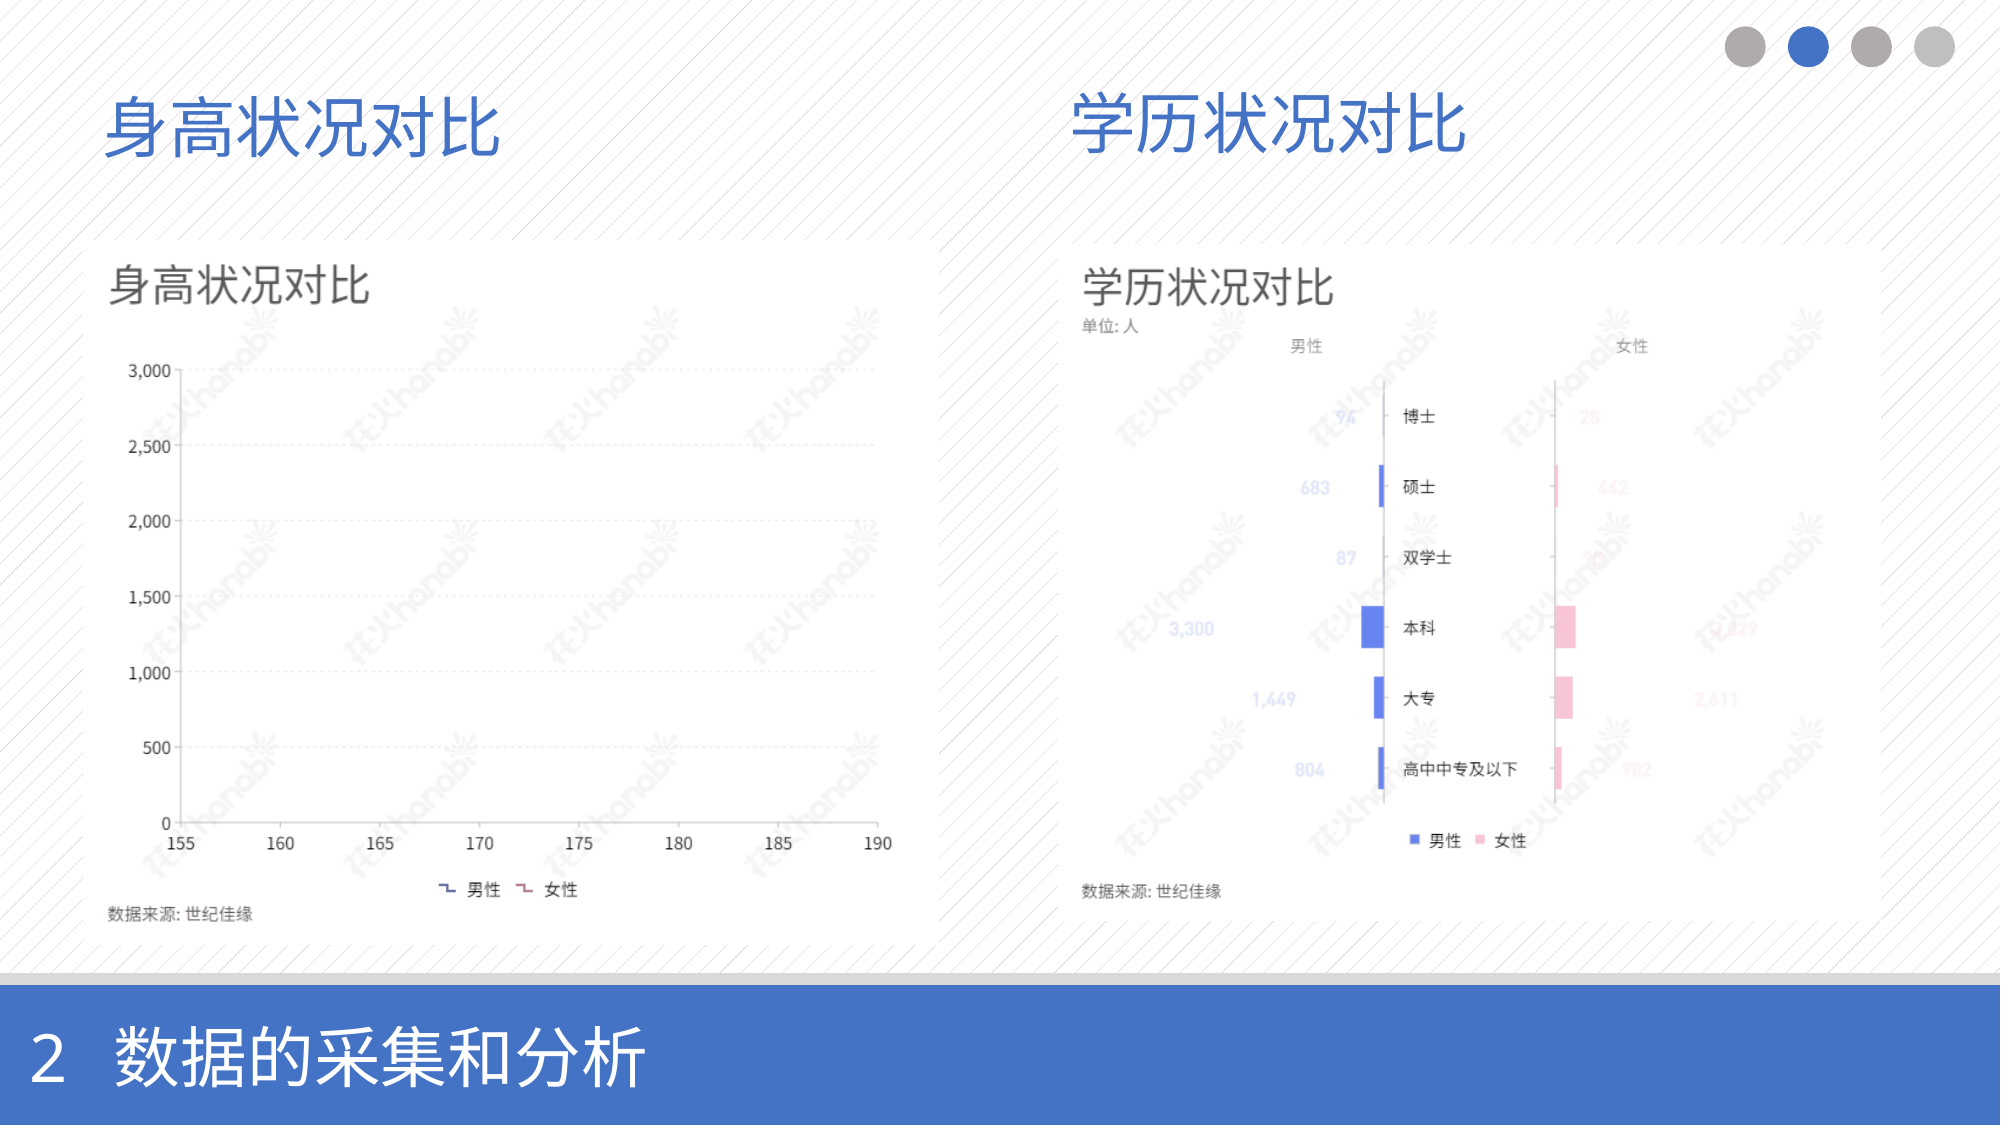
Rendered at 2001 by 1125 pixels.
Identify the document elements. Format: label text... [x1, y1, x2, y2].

text_box [1913, 25, 1957, 69]
text_box 2 数据的采集和分析 [14, 1008, 663, 1104]
text_box [0, 978, 2000, 1125]
picture [83, 240, 939, 945]
text_box [1723, 25, 1767, 69]
text_box [1849, 25, 1893, 69]
text_box 身高状况对比 [87, 78, 518, 173]
text_box [1786, 25, 1830, 69]
text_box 学历状况对比 [1054, 74, 1485, 170]
picture [1058, 244, 1881, 921]
